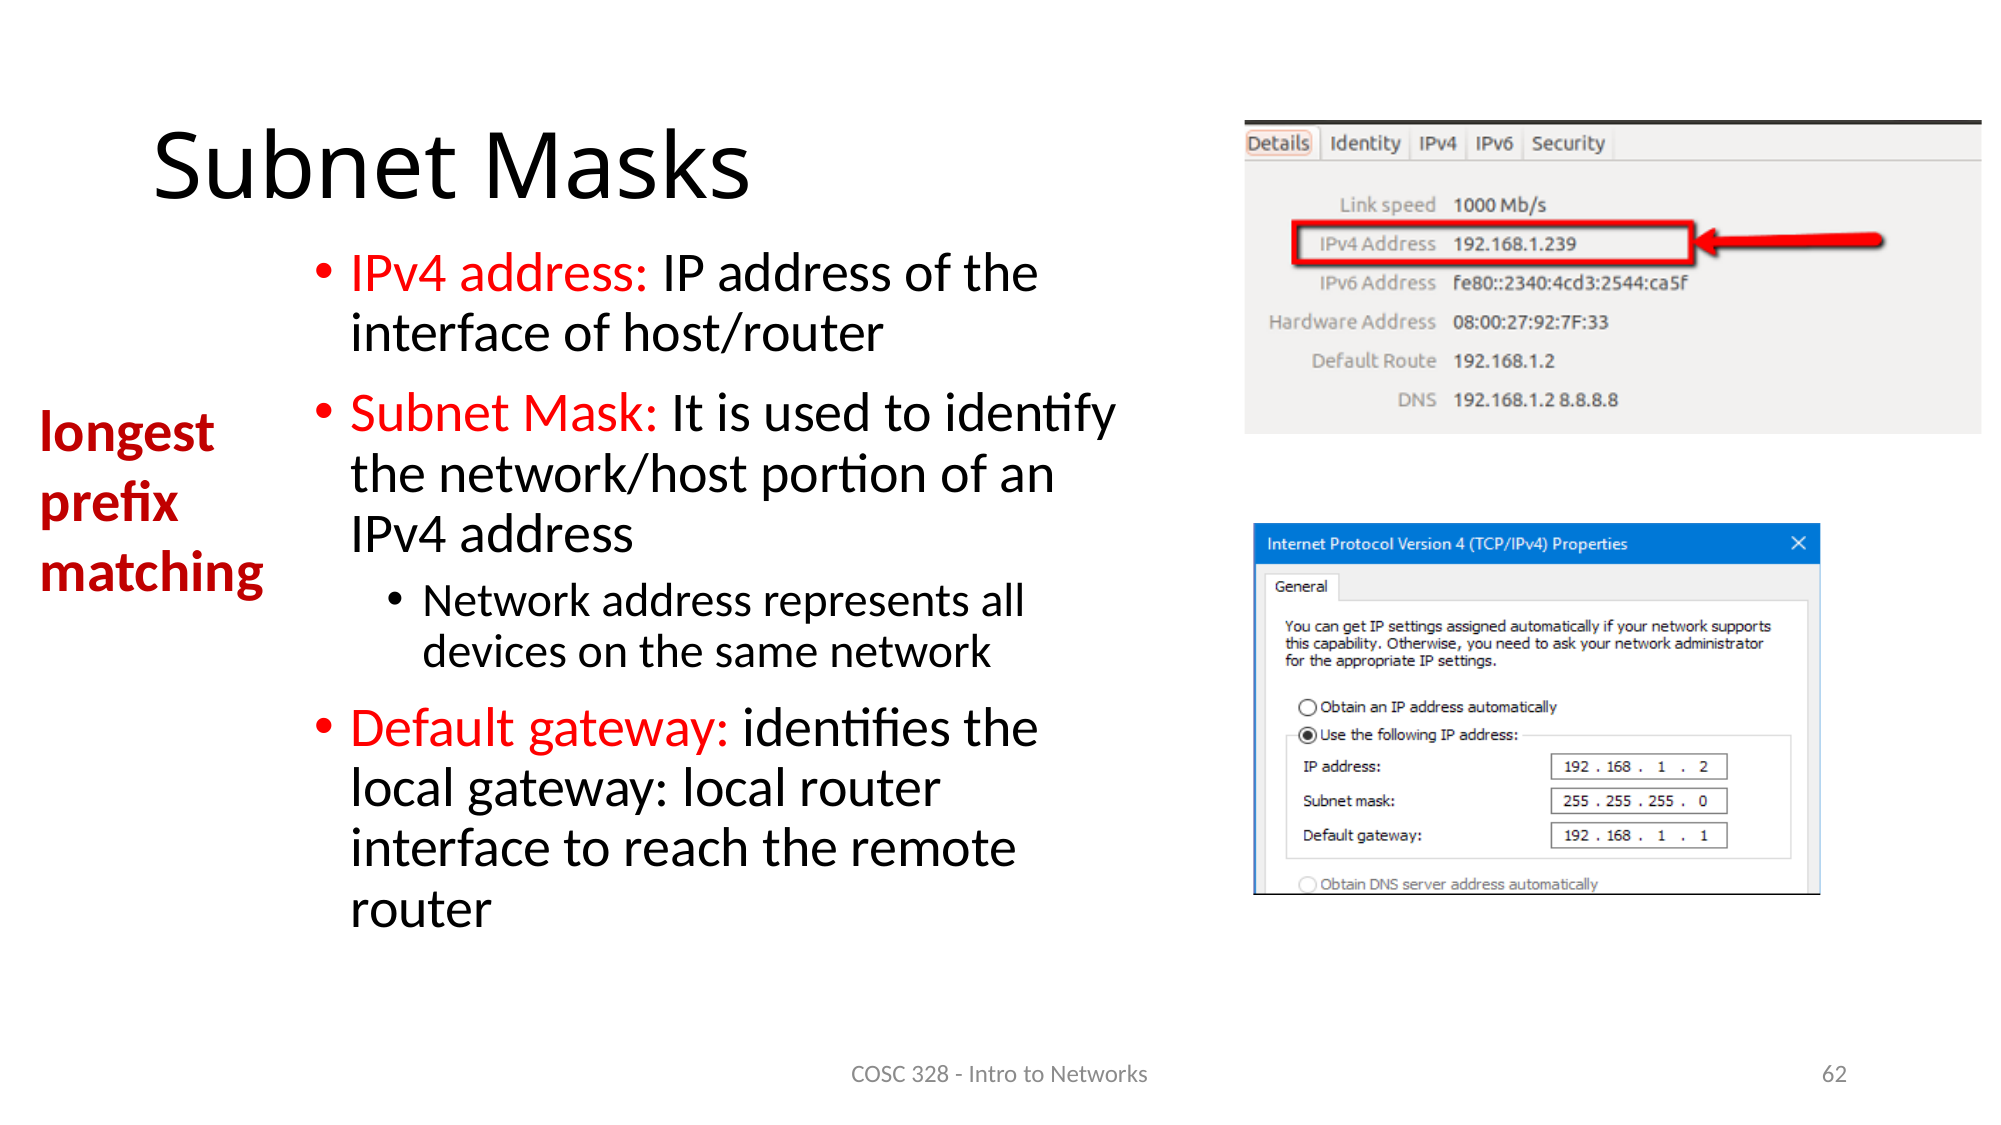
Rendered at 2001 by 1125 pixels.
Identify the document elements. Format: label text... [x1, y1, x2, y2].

text_box longest prefix matching [25, 386, 309, 611]
picture [1253, 523, 1821, 895]
list IPv4 address: IP address of the interface of host/router Subnet Mask: It is used to identify the network/host portion of an IPv4 address Network address represents all devices on the same network Default gateway: identifies the local gateway: local router interface to reach the remote router [299, 235, 1150, 950]
title Subnet Masks [137, 59, 1863, 278]
footer COSC 328 - Intro to Networks [662, 1042, 1338, 1103]
picture [1244, 120, 1982, 434]
slide_number 62 [1412, 1042, 1863, 1103]
